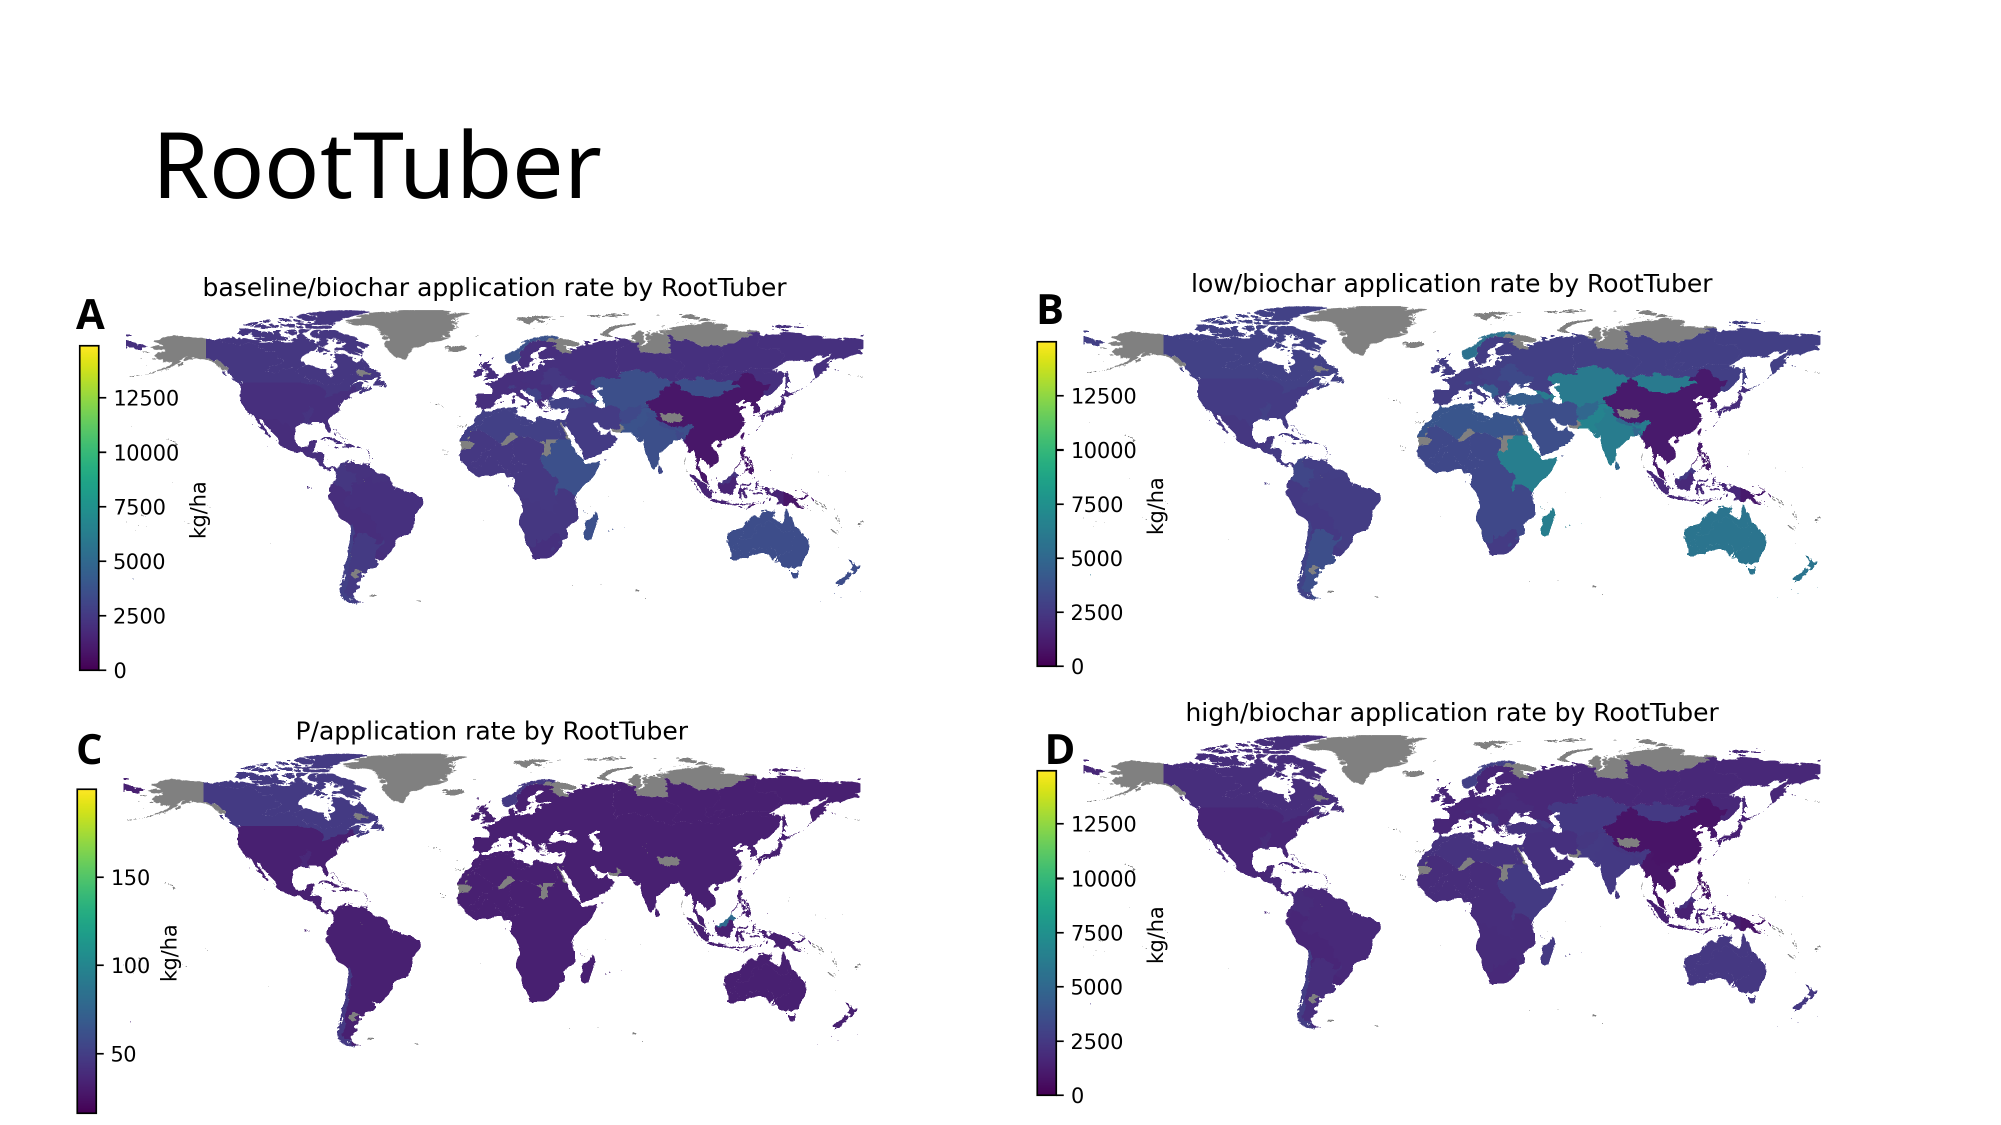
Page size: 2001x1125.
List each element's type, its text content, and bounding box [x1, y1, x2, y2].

title RootTuber [137, 59, 1863, 260]
picture [0, 250, 1921, 1125]
